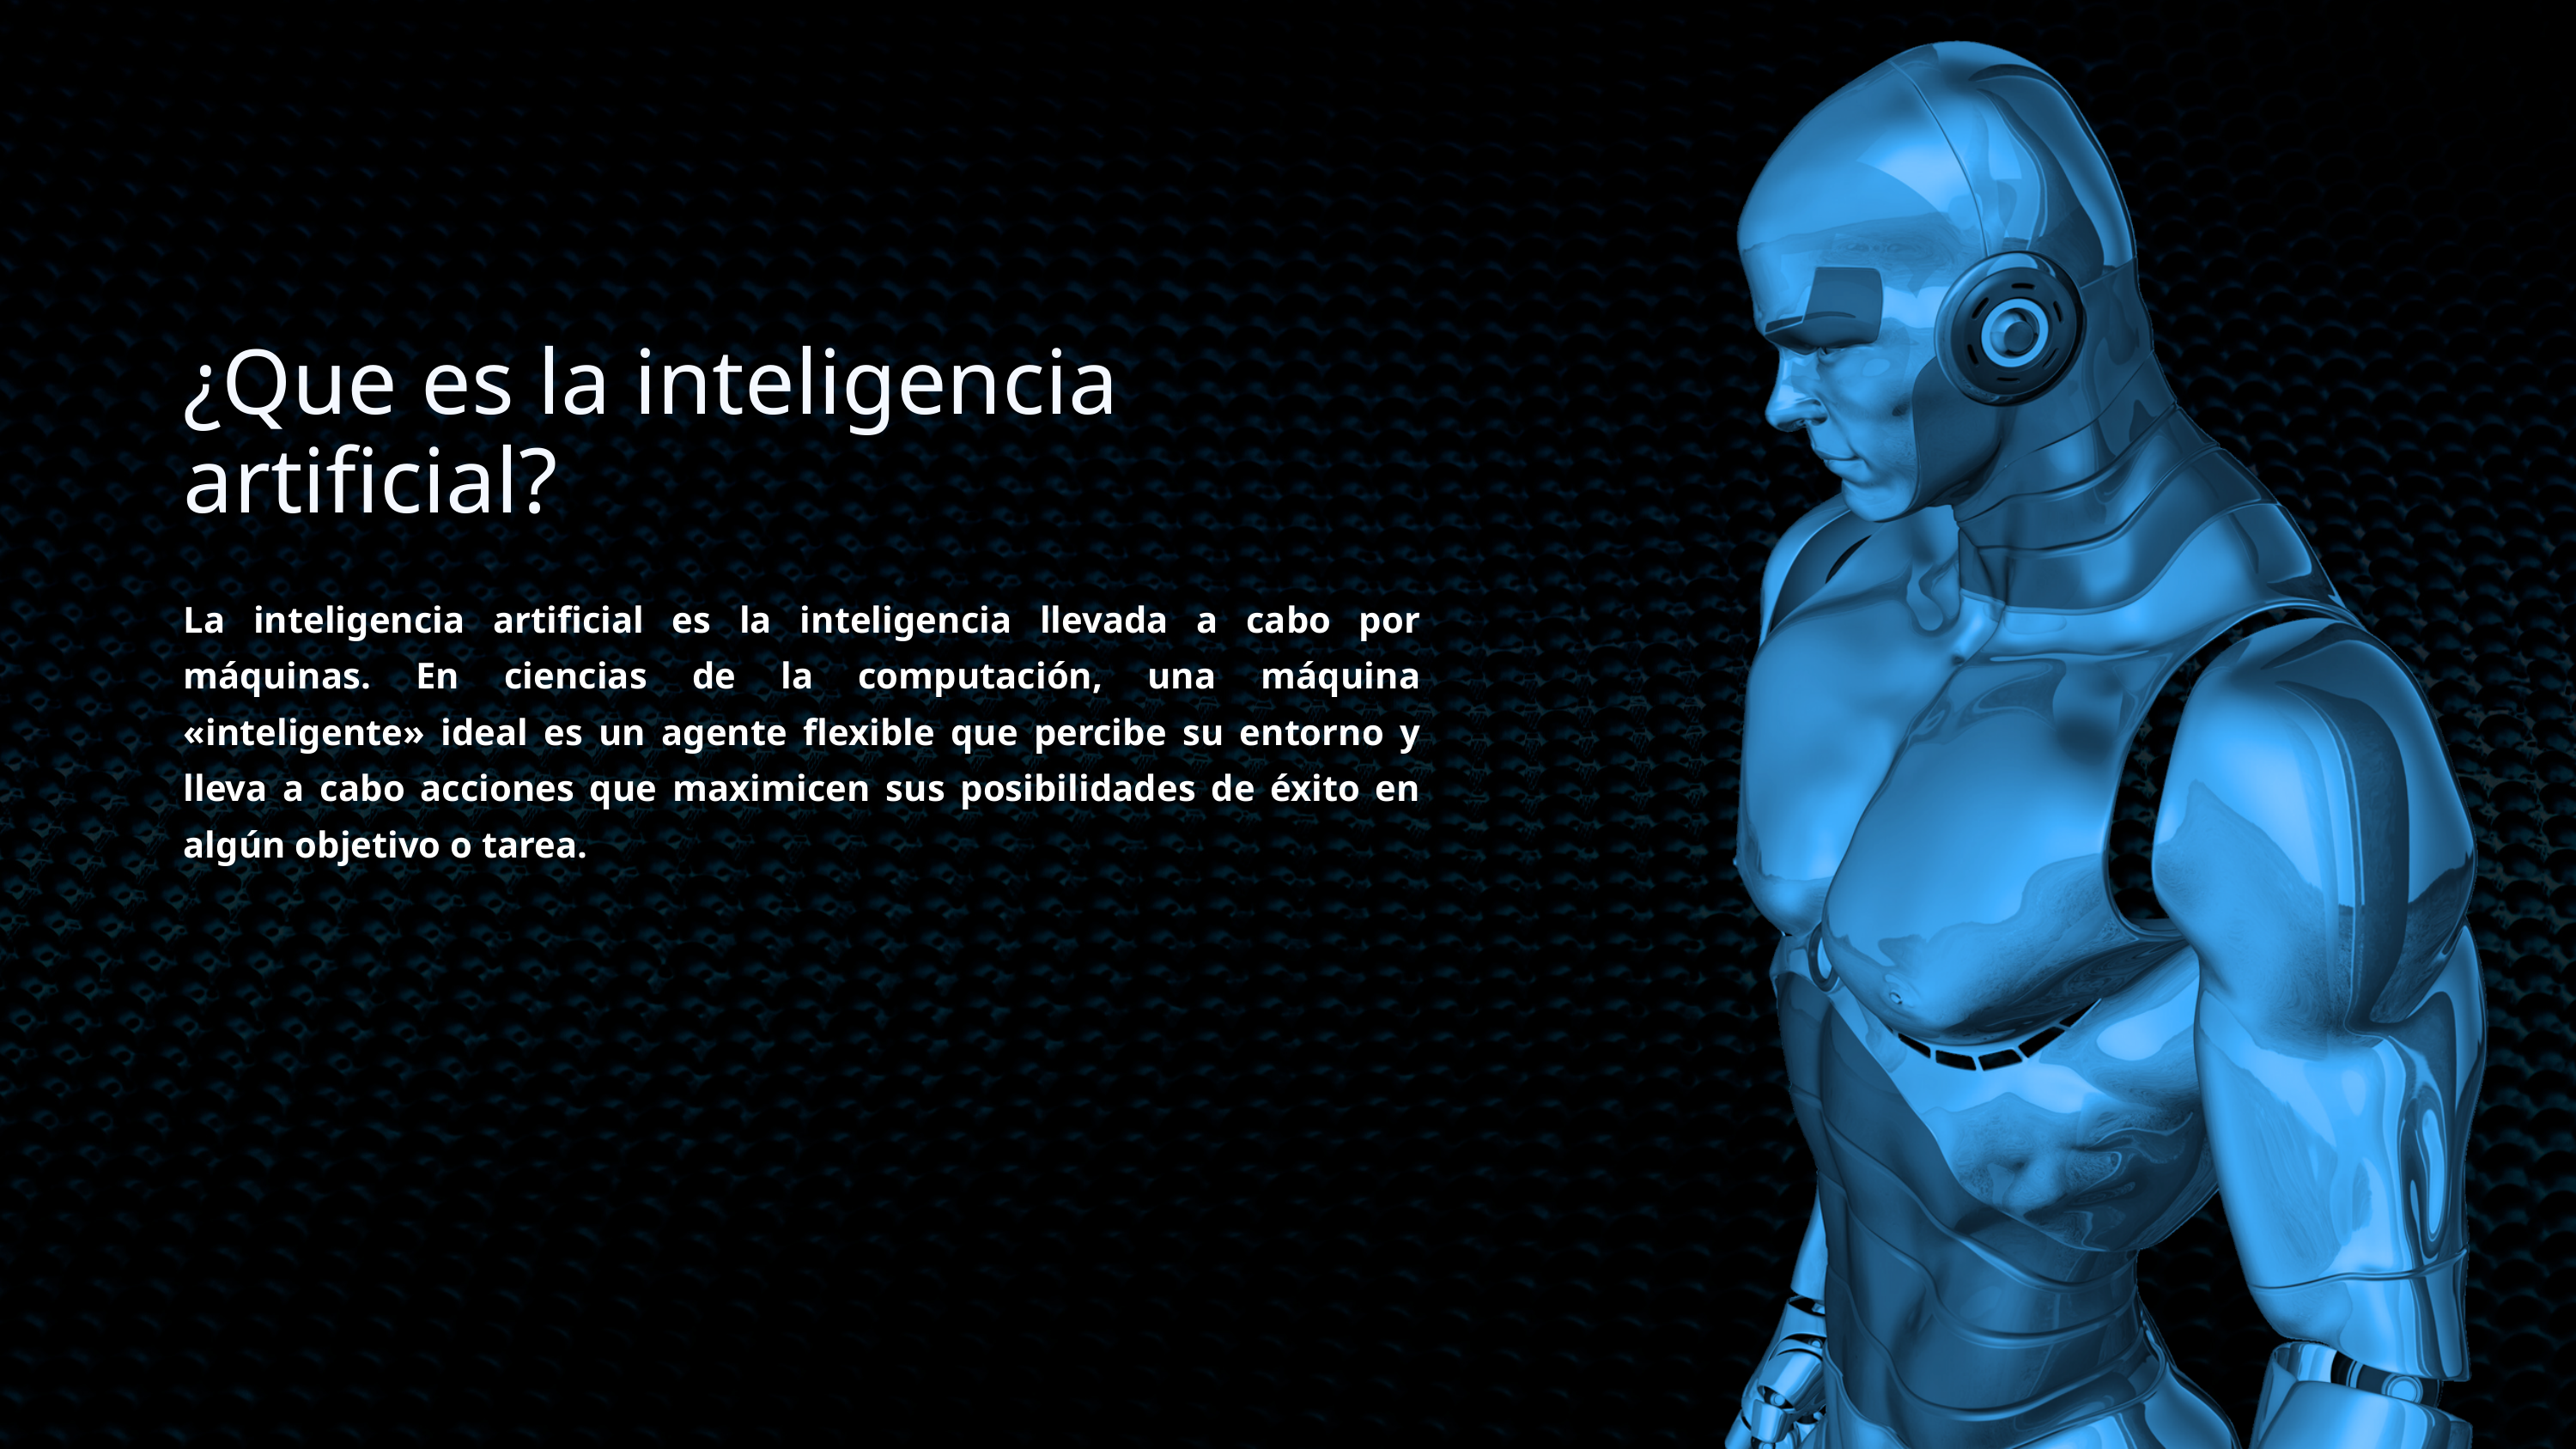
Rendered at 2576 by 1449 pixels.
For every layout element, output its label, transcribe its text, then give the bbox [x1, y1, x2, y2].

text_box [0, 0, 2576, 1449]
text_box [1724, 40, 2489, 1449]
text_box ¿Que es la inteligencia artificial? [183, 332, 1381, 531]
text_box La inteligencia artificial es la inteligencia llevada a cabo por máquinas. En ciencias de la computación, una máquina «inteligente» ideal es un agente flexible que percibe su entorno y lleva a cabo acciones que maximicen sus posibilidades de éxito en algún objetivo o tarea. [183, 584, 1421, 865]
